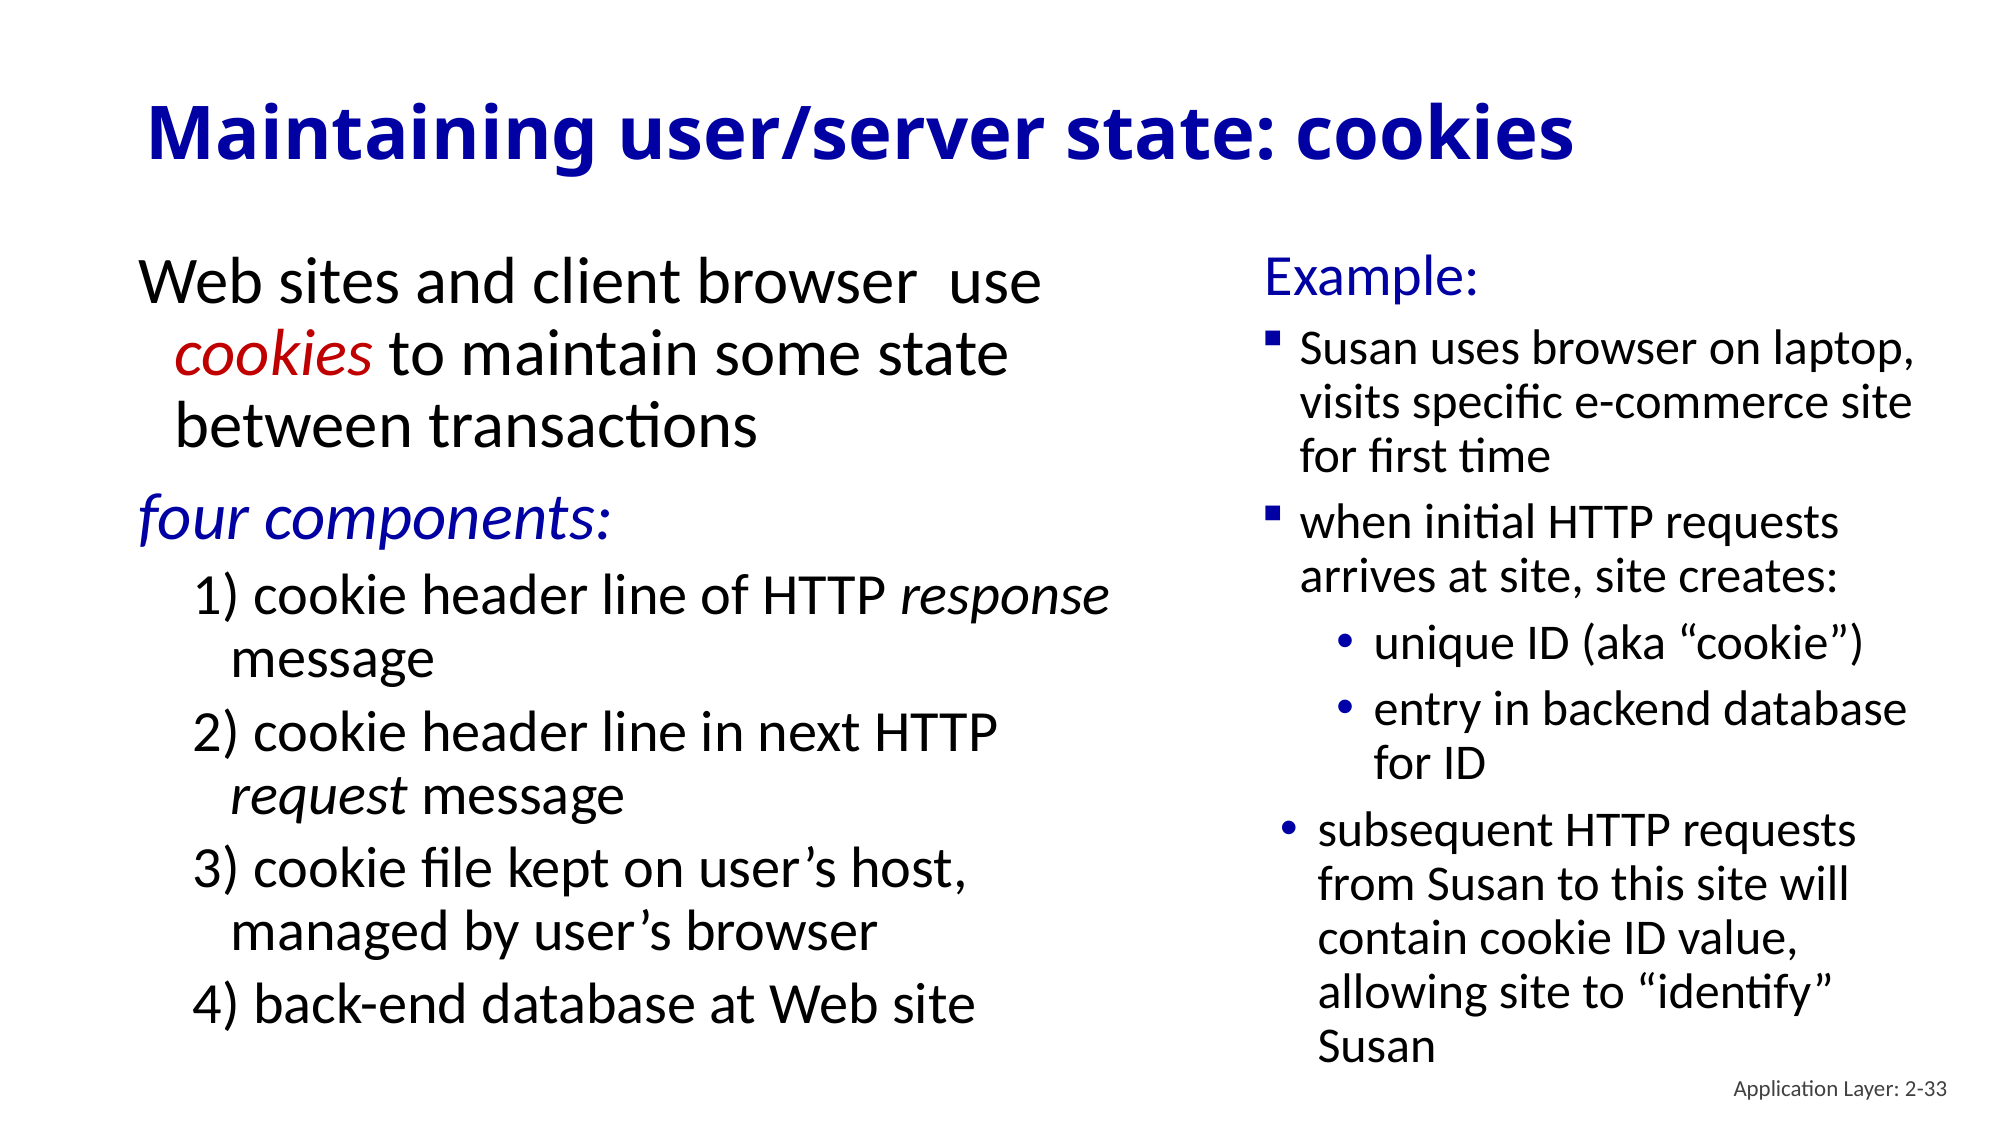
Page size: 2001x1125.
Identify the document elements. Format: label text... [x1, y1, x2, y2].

text_box Example: Susan uses browser on laptop, visits specific e-commerce site for first time when initial HTTP requests arrives at site, site creates: unique ID (aka “cookie”) entry in backend database for ID subsequent HTTP requests from Susan to this site will contain cookie ID value, allowing site to “identify” Susan [1246, 238, 1963, 1063]
text_box Maintaining user/server state: cookies [131, 62, 1856, 209]
text_box Web sites and client browser use cookies to maintain some state between transactions four components: 1) cookie header line of HTTP response message 2) cookie header line in next HTTP request message 3) cookie file kept on user’s host, managed by user’s browser 4) back-end database at Web site [102, 238, 1142, 1040]
text_box Application Layer: 2-33 [1512, 1056, 1963, 1117]
